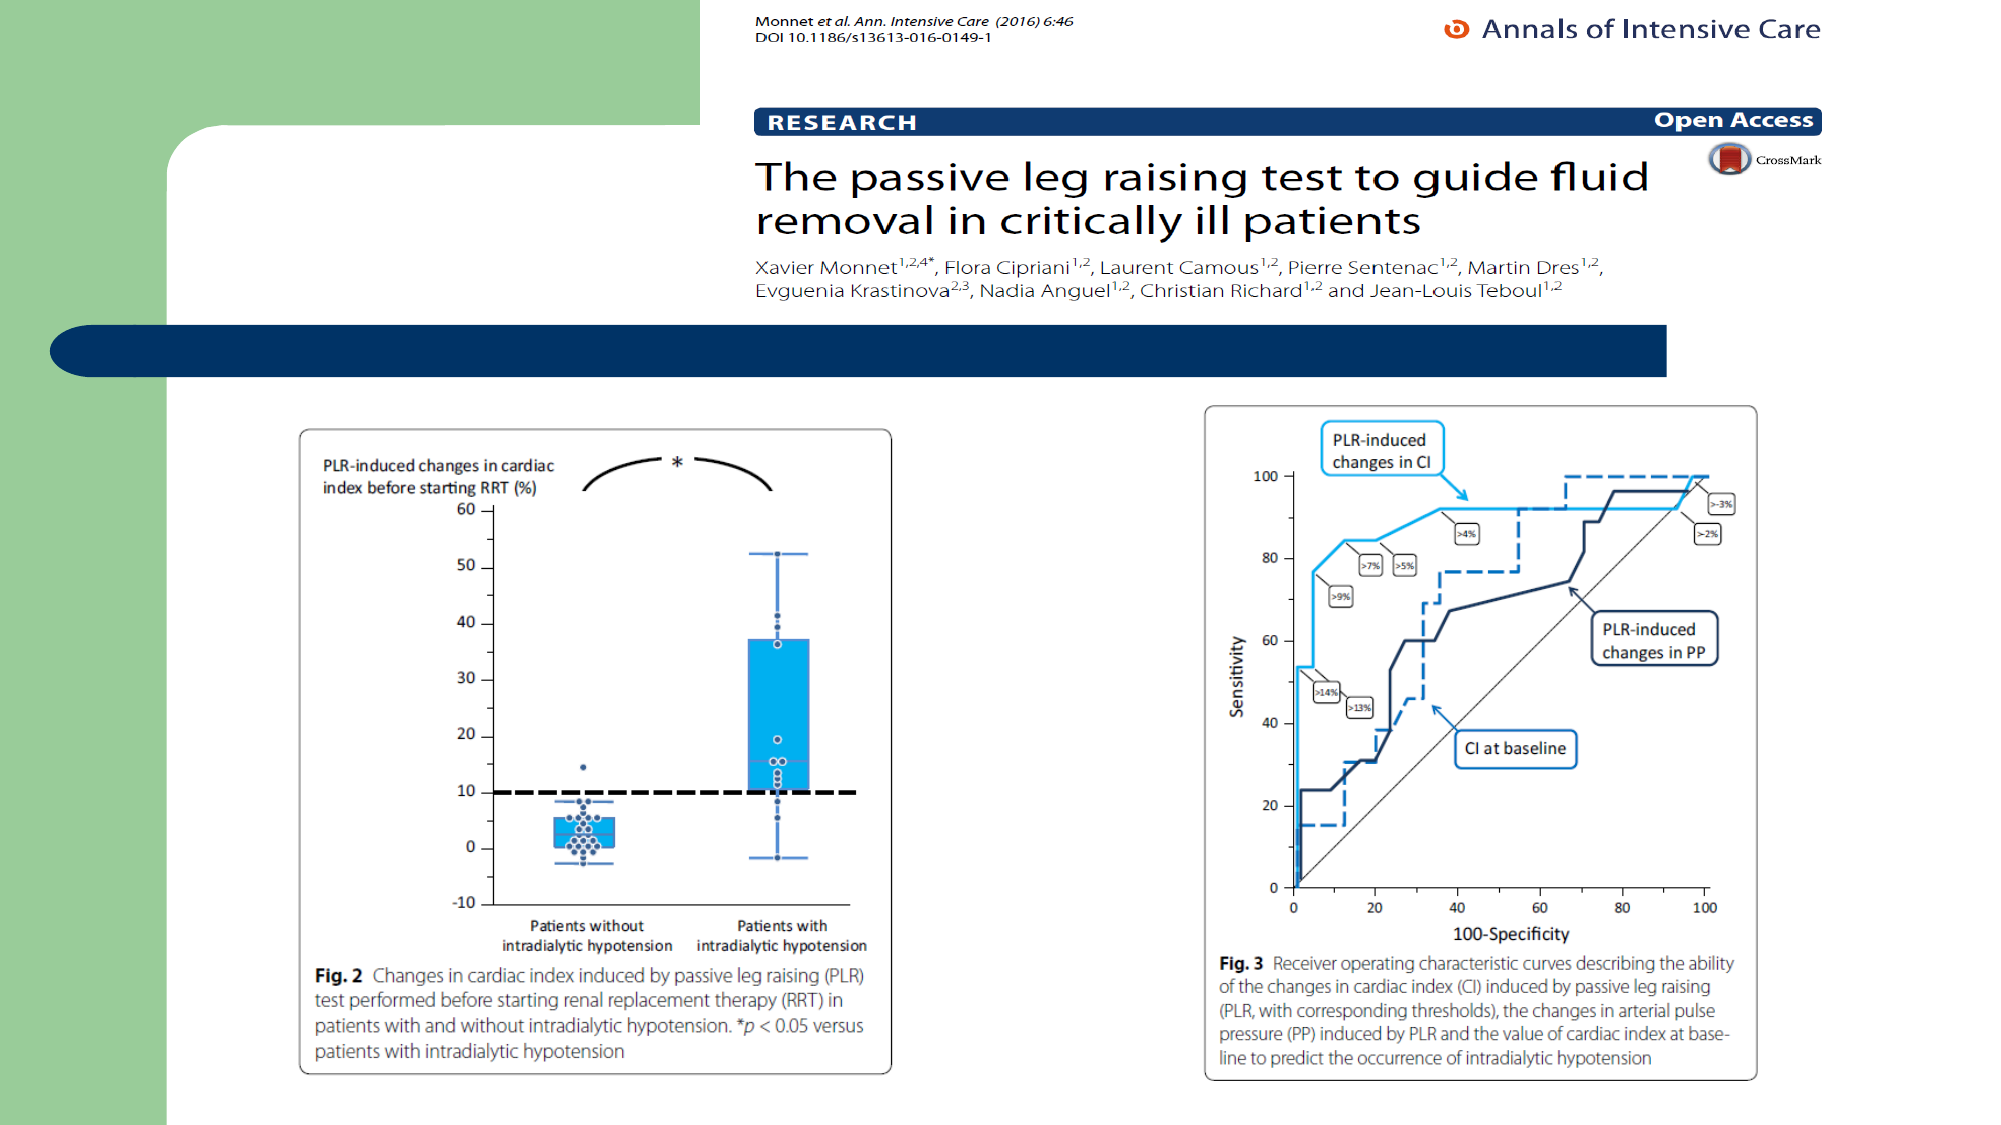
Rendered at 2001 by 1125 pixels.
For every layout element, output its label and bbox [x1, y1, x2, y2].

picture [705, 0, 1860, 320]
picture [1194, 391, 1771, 1103]
picture [265, 397, 912, 1100]
